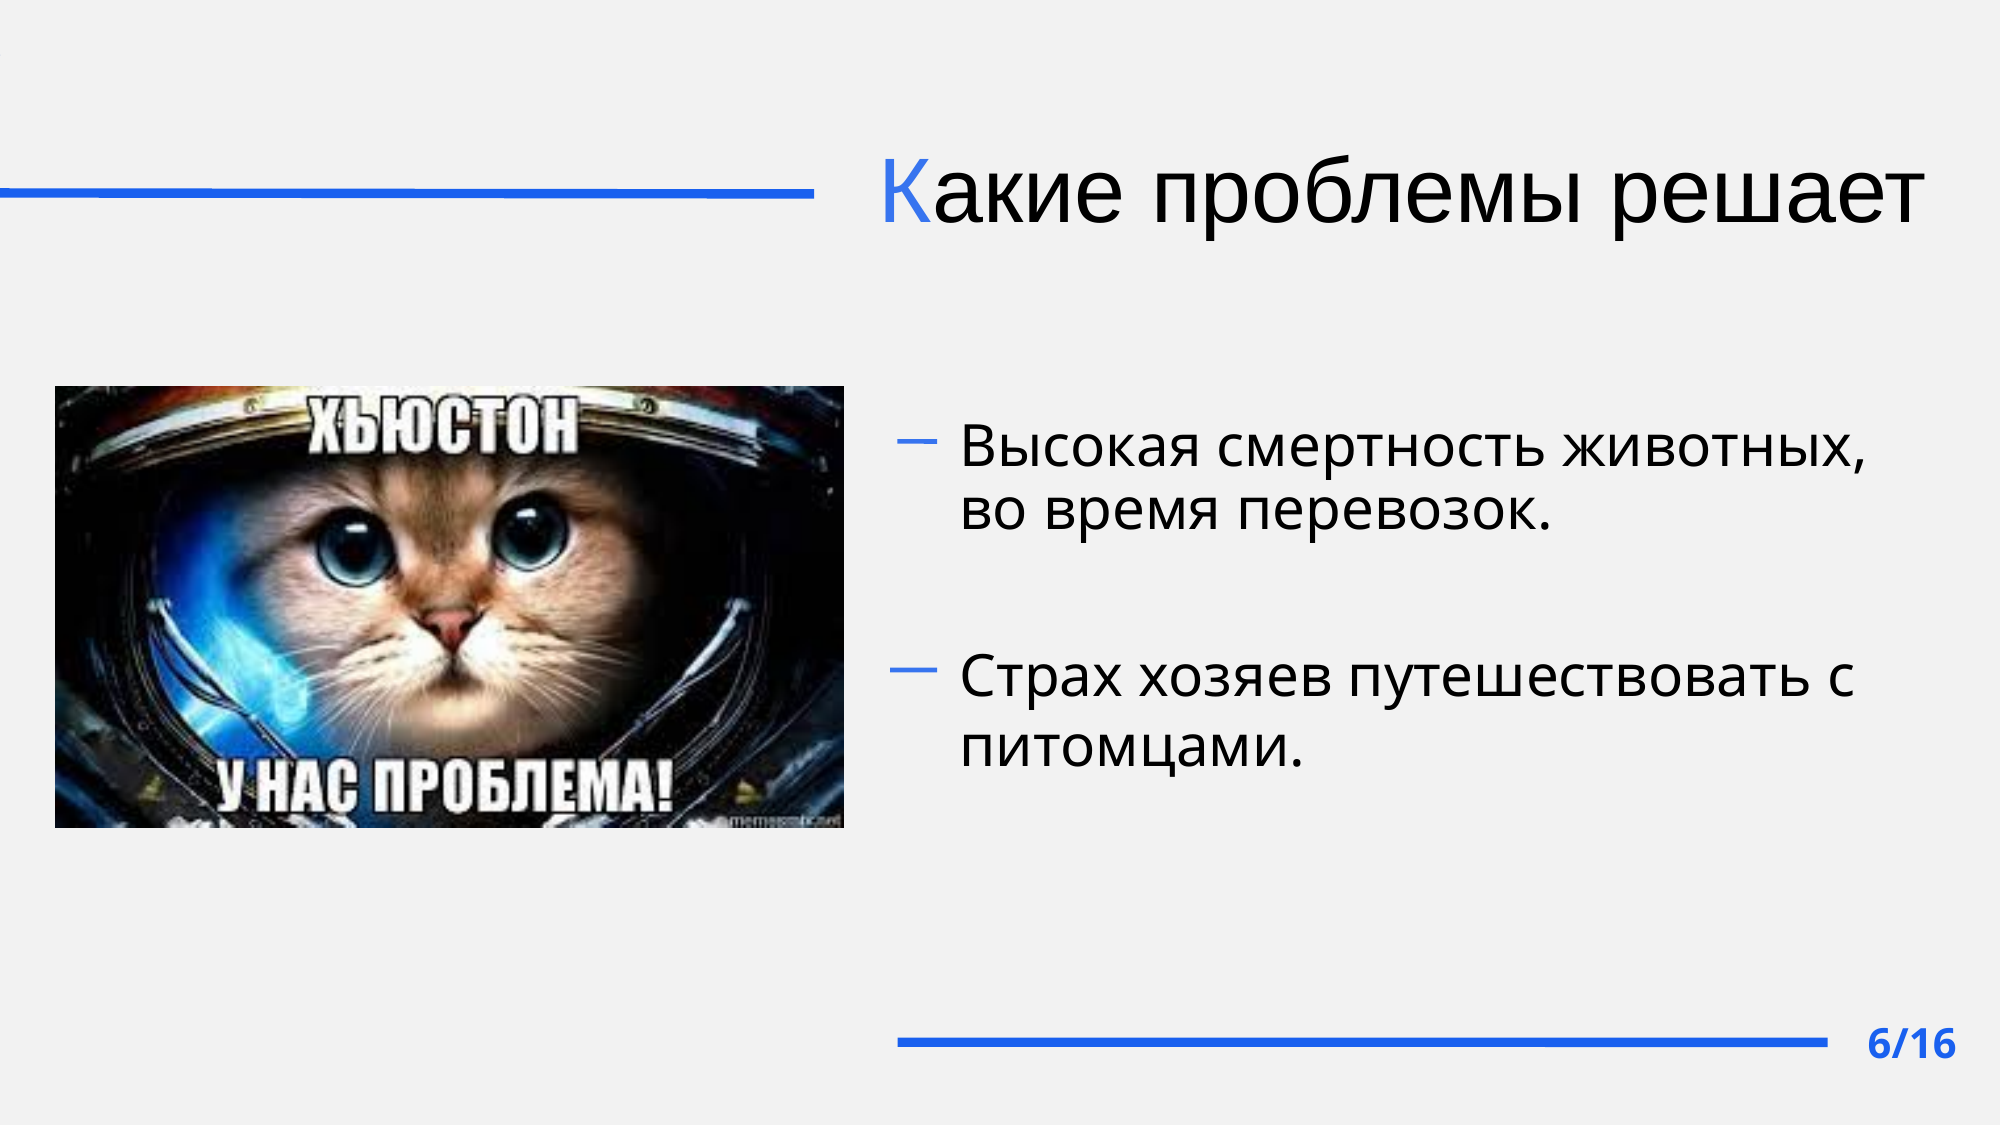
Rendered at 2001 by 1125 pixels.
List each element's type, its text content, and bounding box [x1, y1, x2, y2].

text_box 6/16 [1852, 1009, 1974, 1075]
picture [55, 386, 844, 828]
title Какие проблемы решает [863, 84, 1974, 302]
text_box Страх хозяев путешествовать с питомцами. [944, 630, 2000, 786]
list Высокая смертность животных, во время перевозок. [944, 408, 1945, 617]
